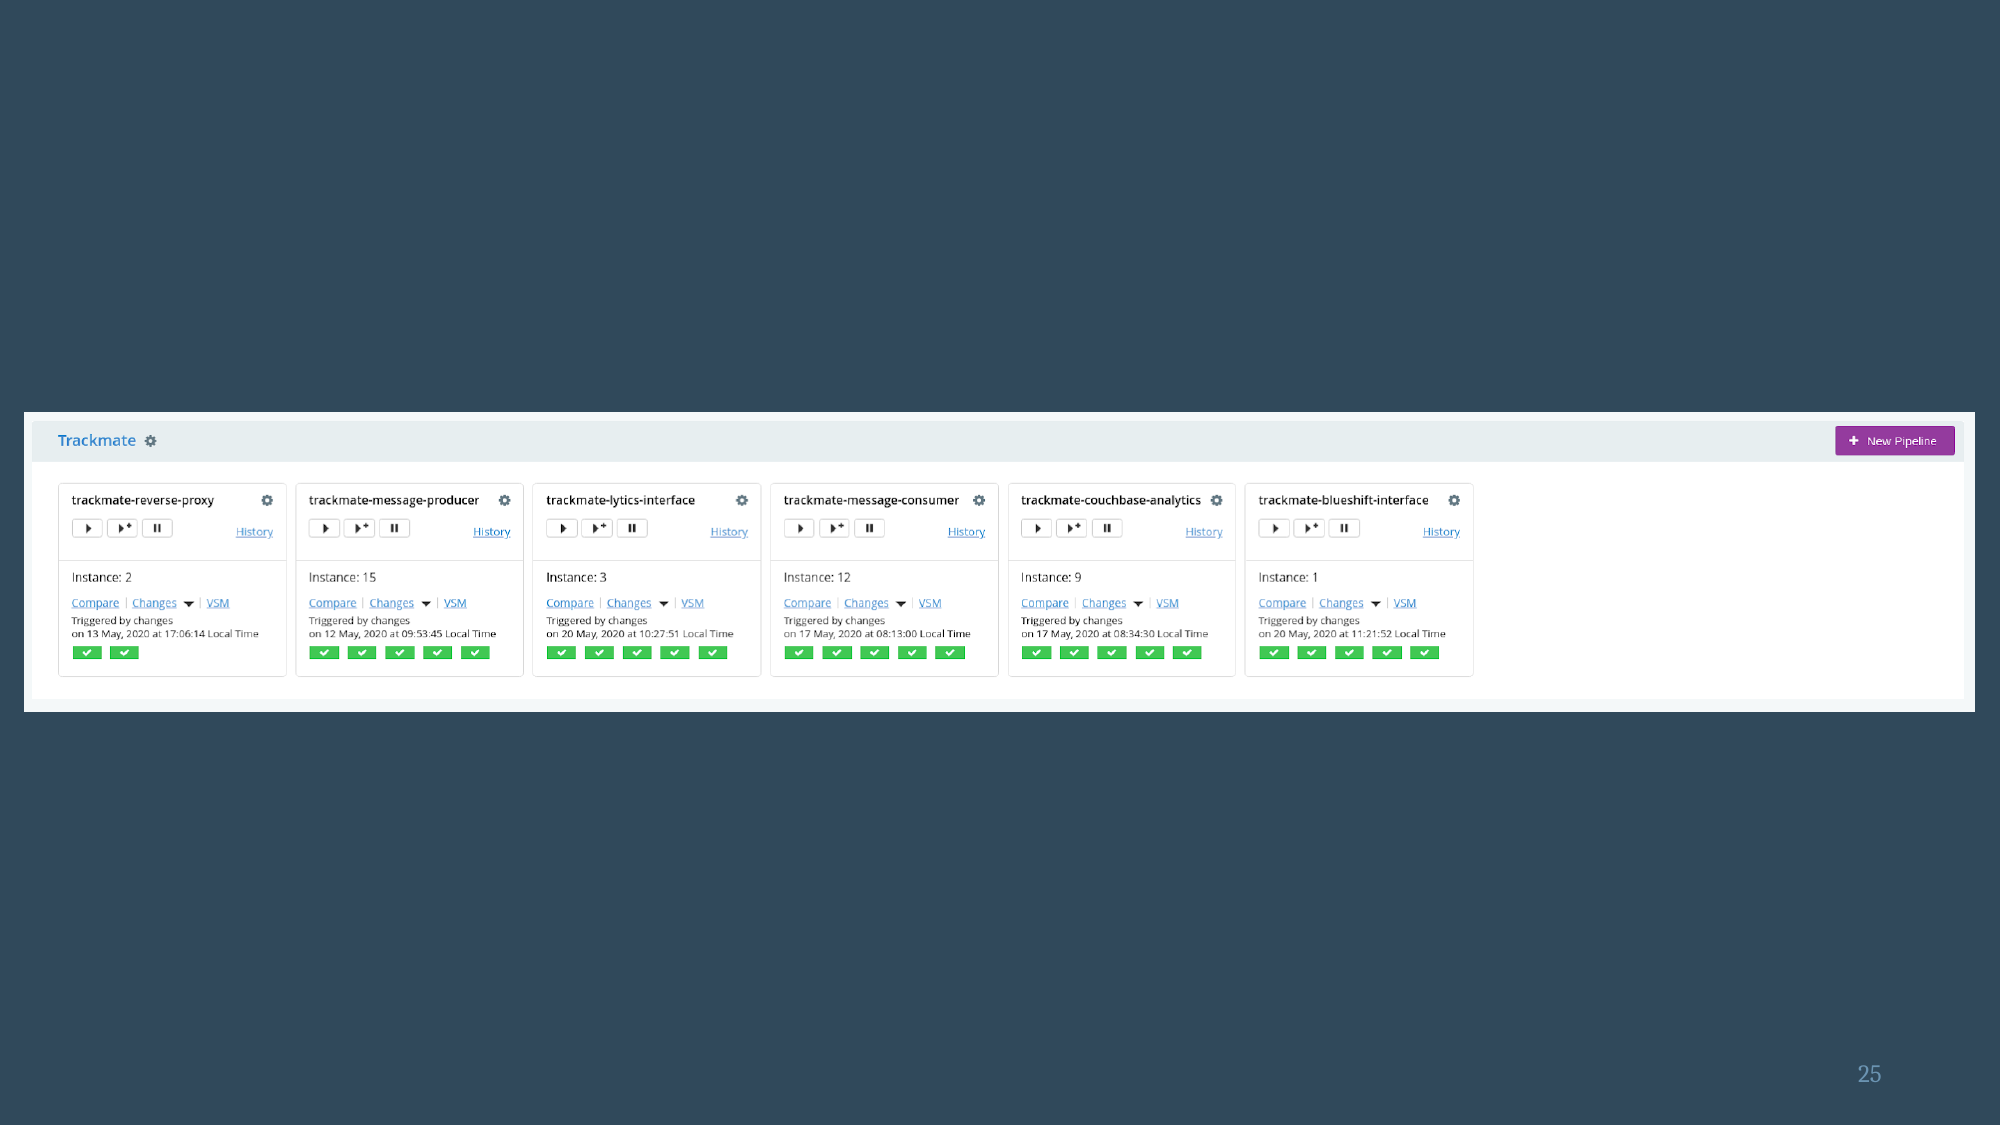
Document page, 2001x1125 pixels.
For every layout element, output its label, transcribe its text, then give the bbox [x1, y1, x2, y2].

picture [24, 412, 1976, 713]
slide_number ‹#› [1476, 1042, 1882, 1103]
